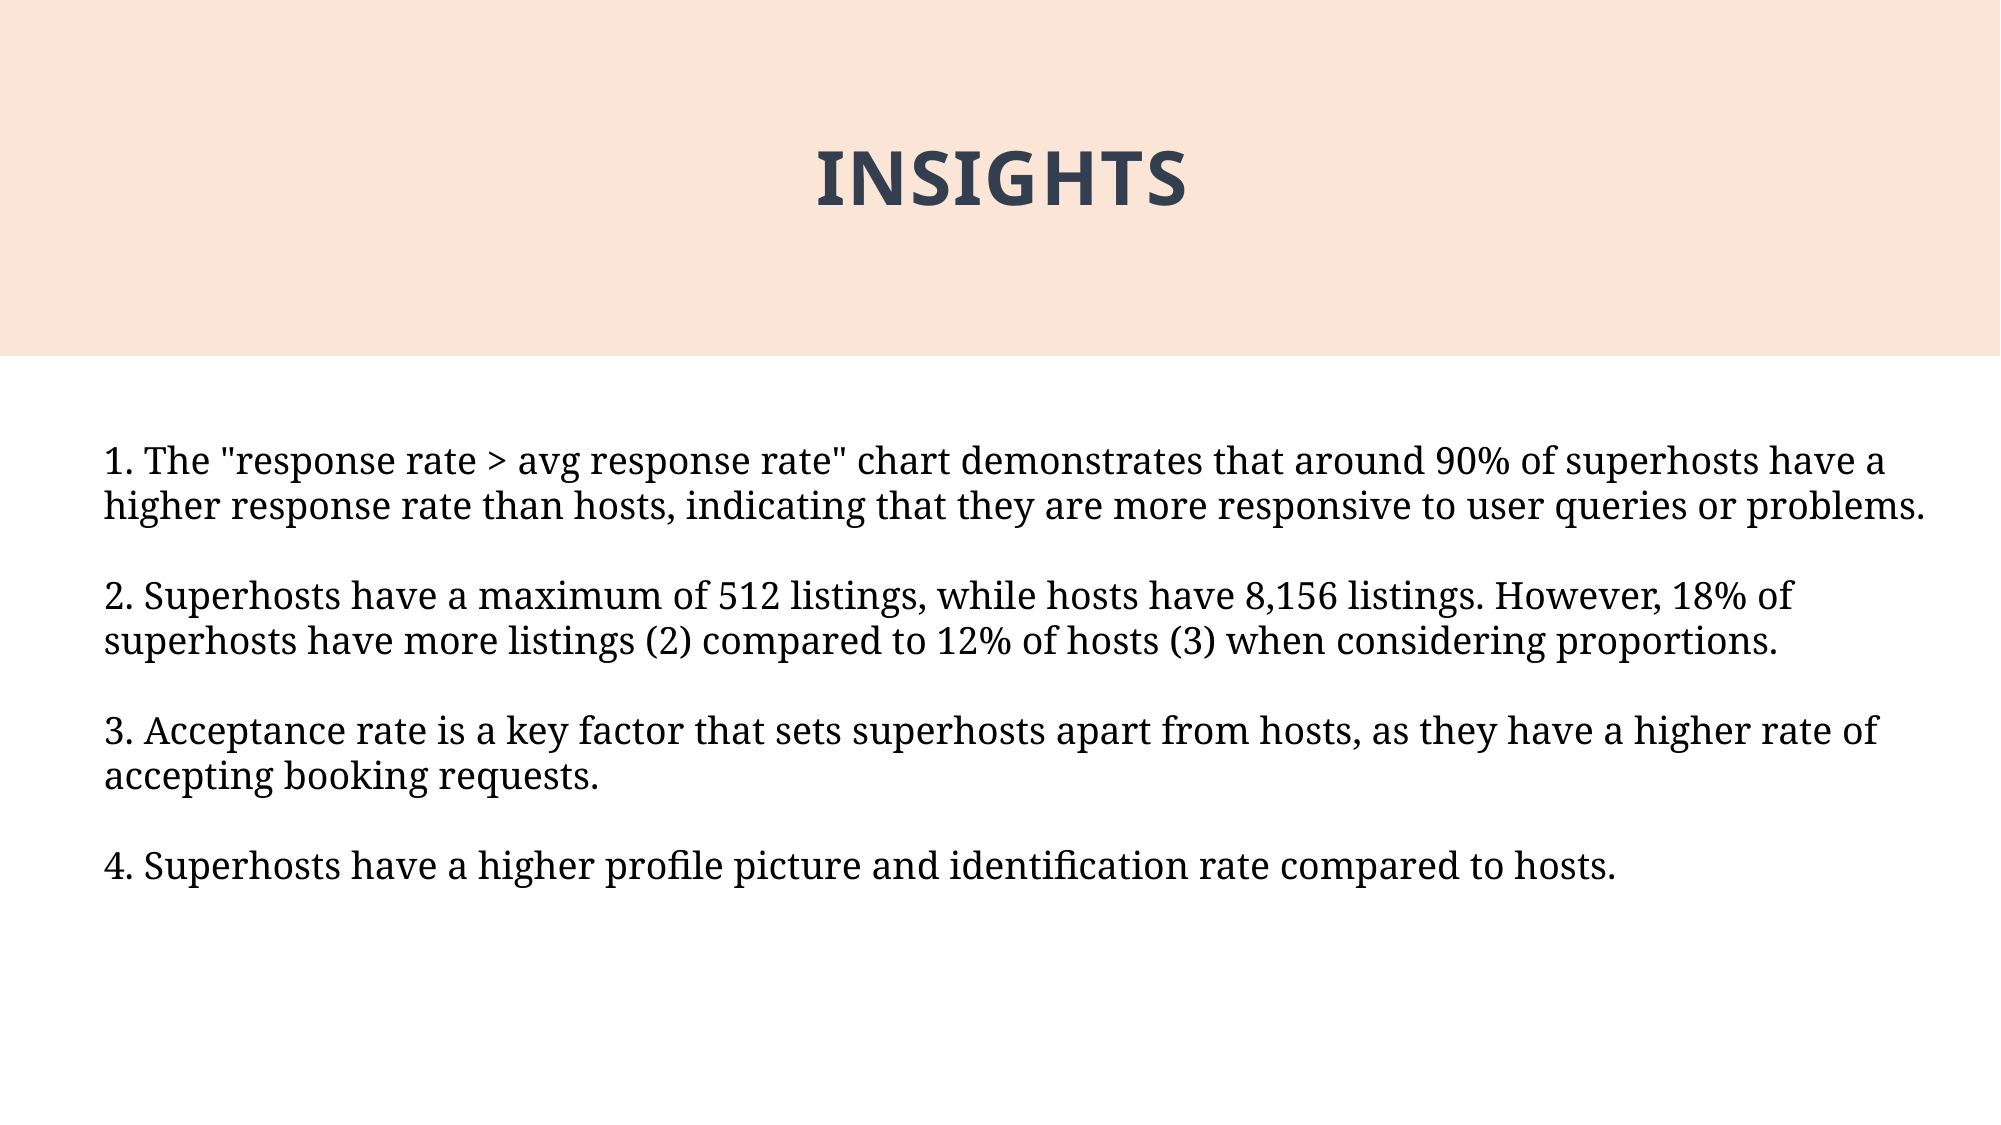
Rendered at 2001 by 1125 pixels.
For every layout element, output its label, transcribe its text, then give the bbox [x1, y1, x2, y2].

title INSIGHTS [662, 101, 1342, 255]
text_box 1. The "response rate > avg response rate" chart demonstrates that around 90% of superhosts have a higher response rate than hosts, indicating that they are more responsive to user queries or problems. 2. Superhosts have a maximum of 512 listings, while hosts have 8,156 listings. However, 18% of superhosts have more listings (2) compared to 12% of hosts (3) when considering proportions. 3. Acceptance rate is a key factor that sets superhosts apart from hosts, as they have a higher rate of accepting booking requests. 4. Superhosts have a higher profile picture and identification rate compared to hosts. [89, 429, 1974, 895]
